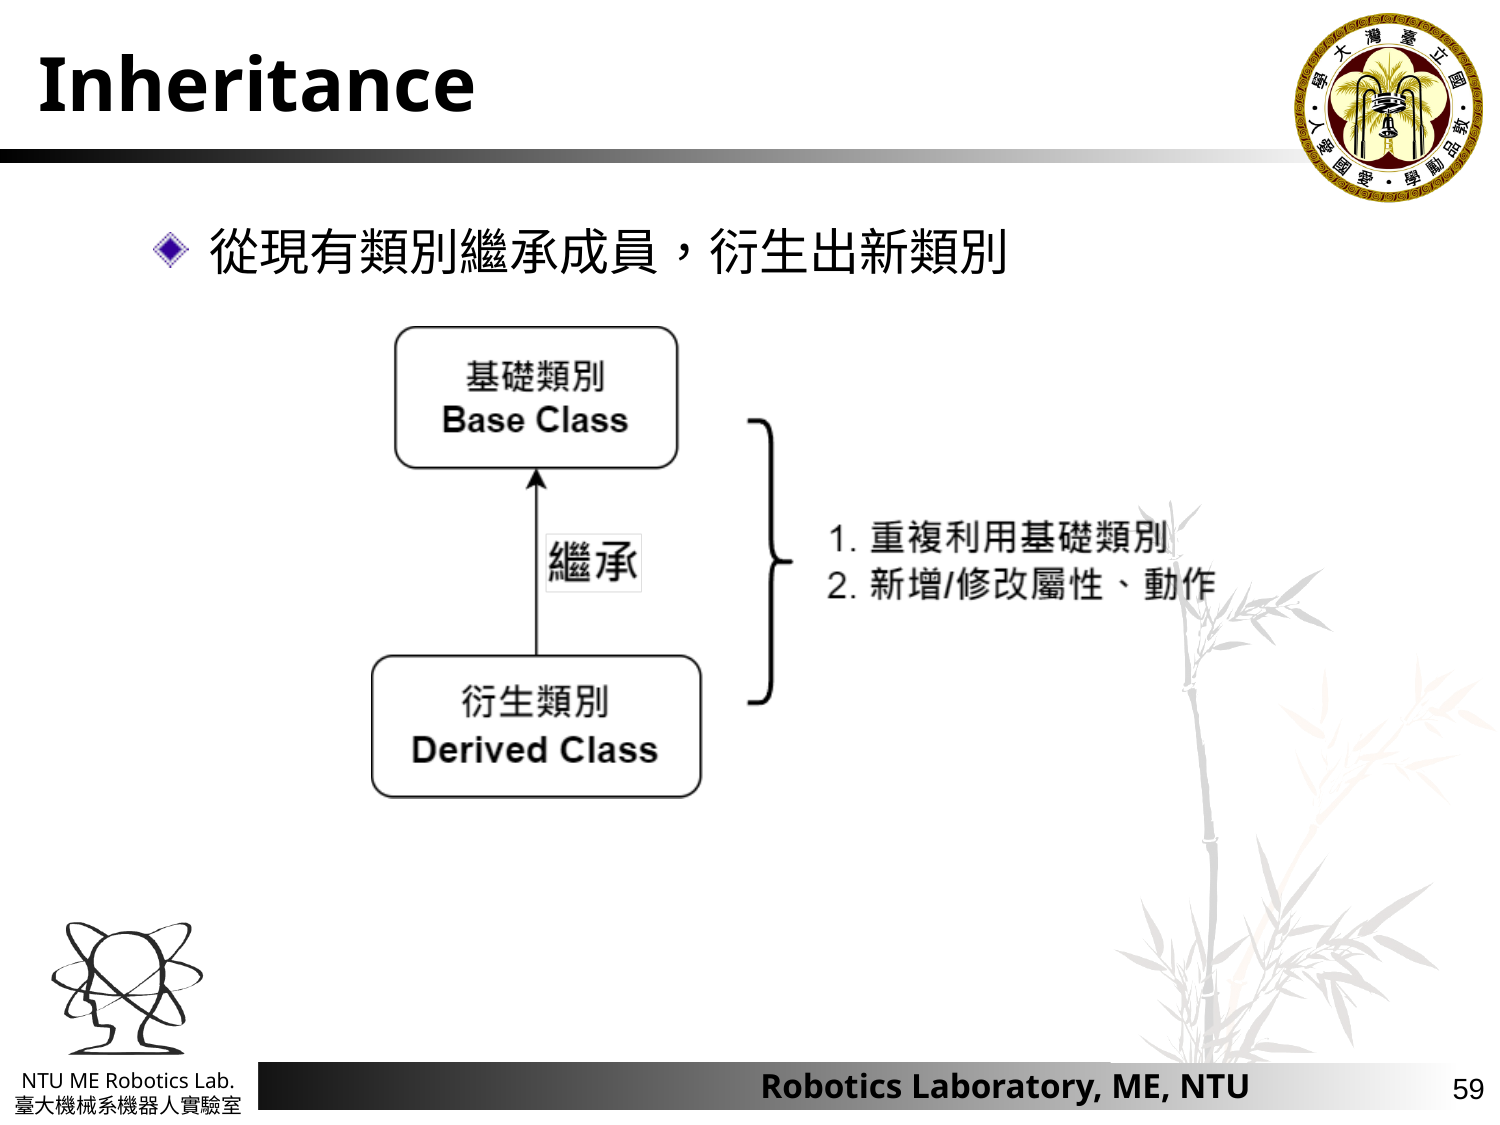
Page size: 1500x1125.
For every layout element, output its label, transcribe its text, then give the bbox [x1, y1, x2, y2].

picture [371, 326, 1268, 799]
picture [153, 232, 189, 268]
picture [51, 918, 205, 1060]
slide_number 59 [1149, 1062, 1500, 1125]
list 從現有類別繼承成員，衍生出新類別 [138, 212, 1397, 981]
title Inheritance [22, 12, 1206, 151]
picture [1293, 13, 1483, 203]
